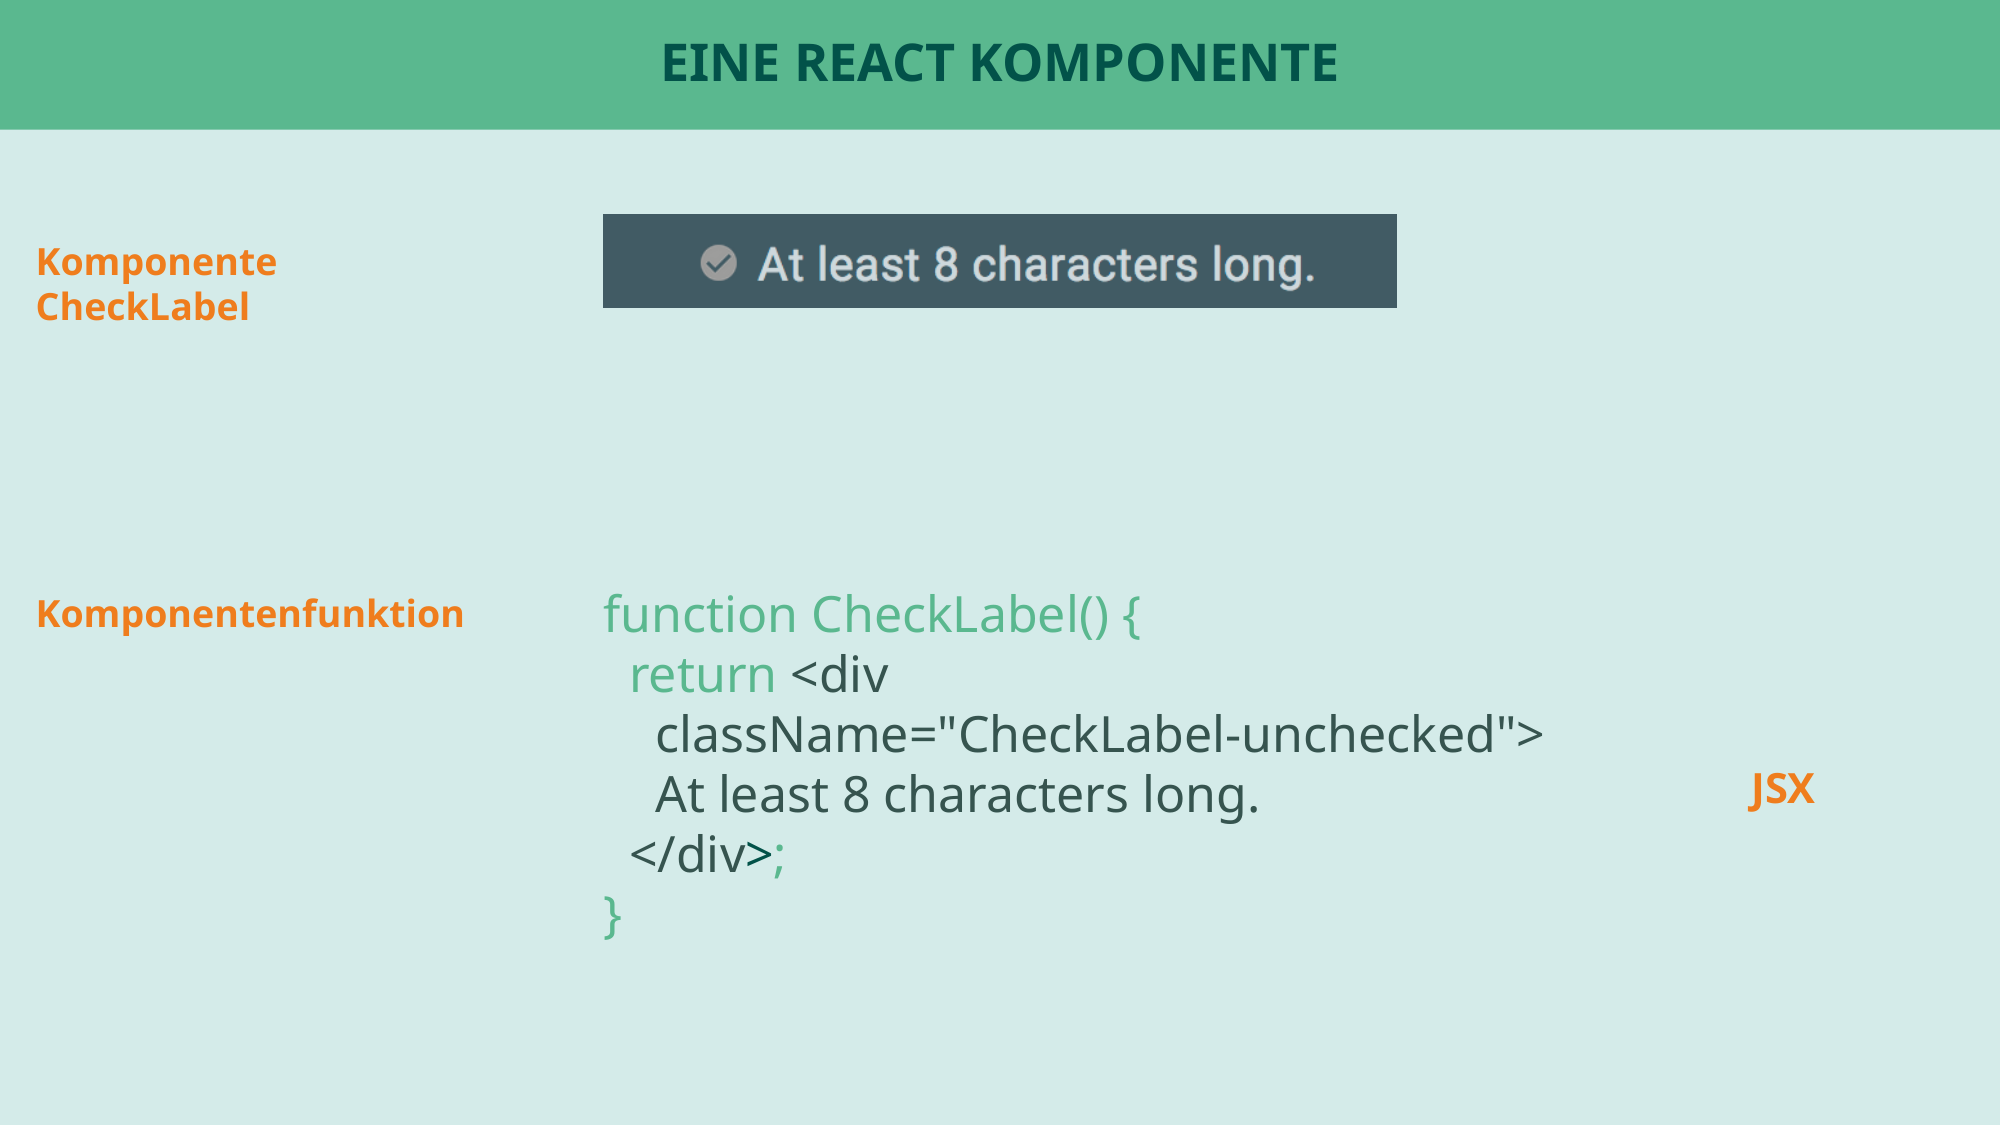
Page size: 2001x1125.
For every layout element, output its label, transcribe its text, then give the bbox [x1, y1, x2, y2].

text_box function CheckLabel() { return <div className="CheckLabel-unchecked"> At least 8 characters long. </div>; } [603, 582, 1722, 943]
picture [603, 214, 1397, 308]
text_box Komponentenfunktion [20, 582, 514, 643]
text_box JSX [1603, 754, 1963, 819]
title Eine React Komponente [0, 0, 2000, 130]
text_box Komponente CheckLabel [20, 230, 514, 336]
